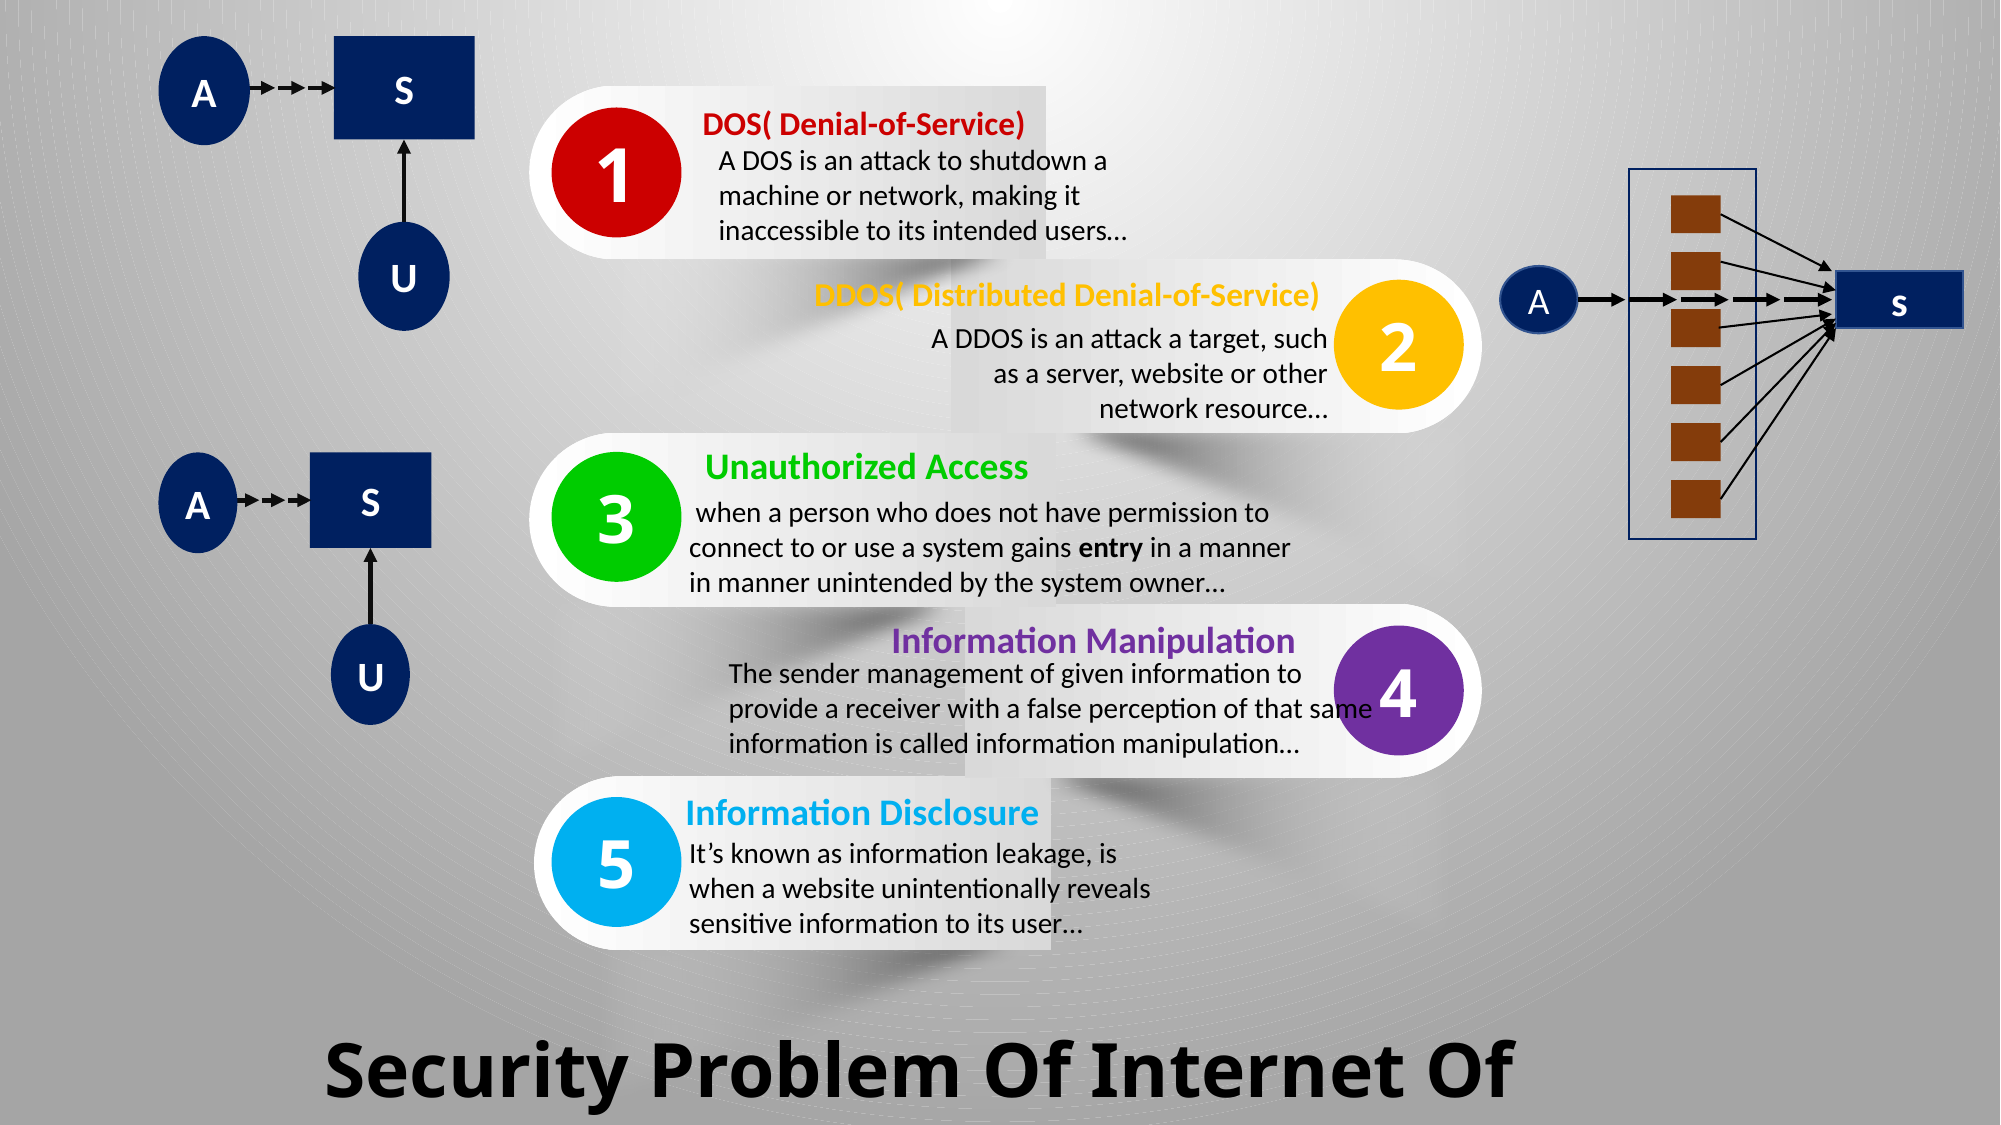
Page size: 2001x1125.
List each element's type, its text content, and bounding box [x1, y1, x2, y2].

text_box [158, 36, 475, 331]
text_box Security Problem Of Internet Of Things [309, 1015, 529, 1125]
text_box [158, 452, 432, 726]
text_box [1500, 169, 1963, 539]
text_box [529, 85, 1490, 1125]
text_box Security Problem Of Internet Of Things [1490, 1015, 1736, 1125]
